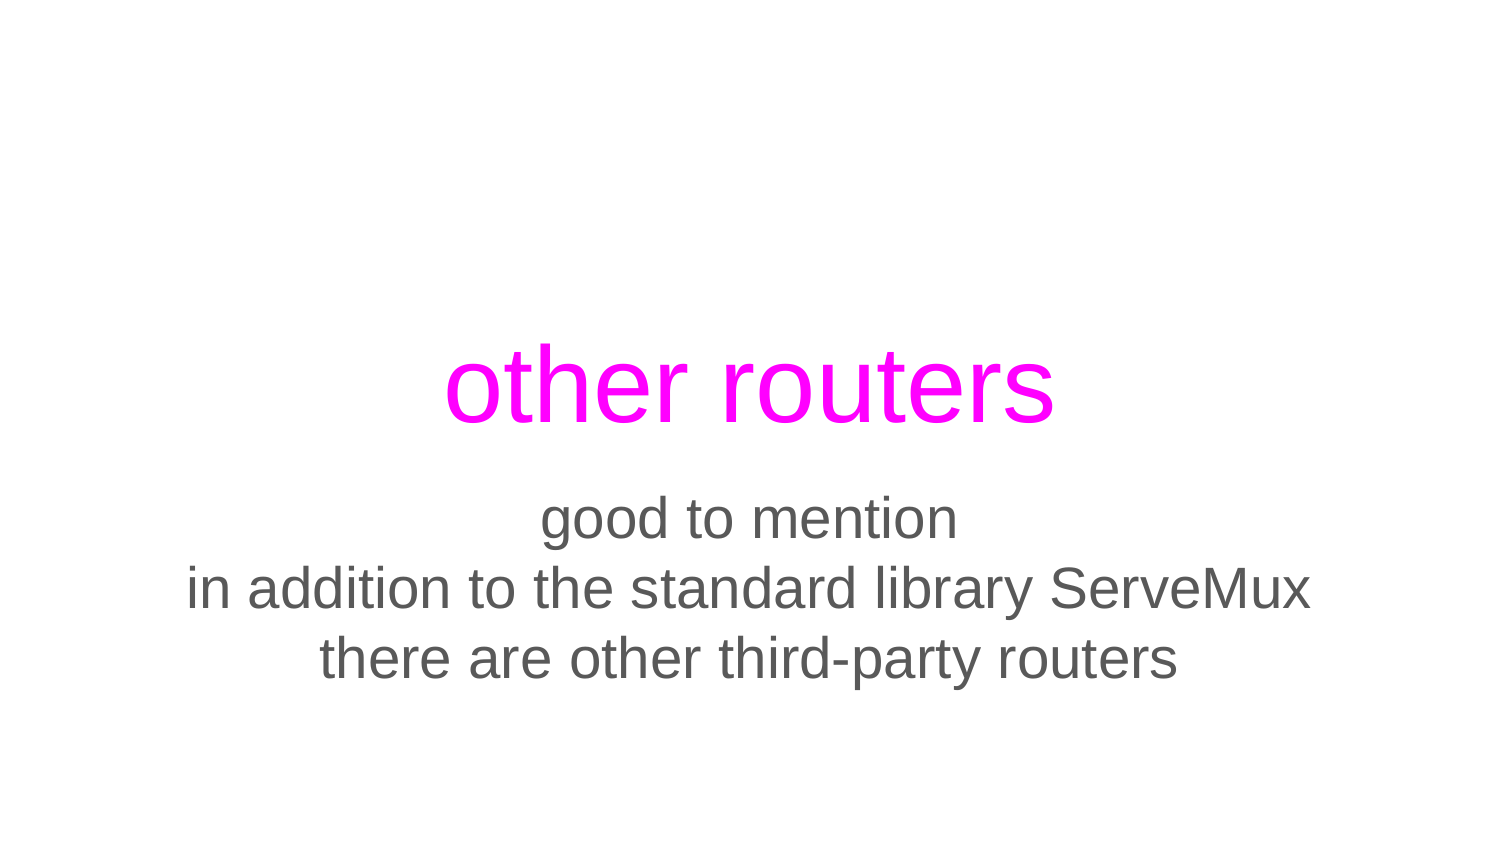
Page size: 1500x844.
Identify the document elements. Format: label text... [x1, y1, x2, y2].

subtitle good to mention in addition to the standard library ServeMux there are other third-party routers [51, 464, 1449, 754]
title other routers [51, 122, 1449, 459]
